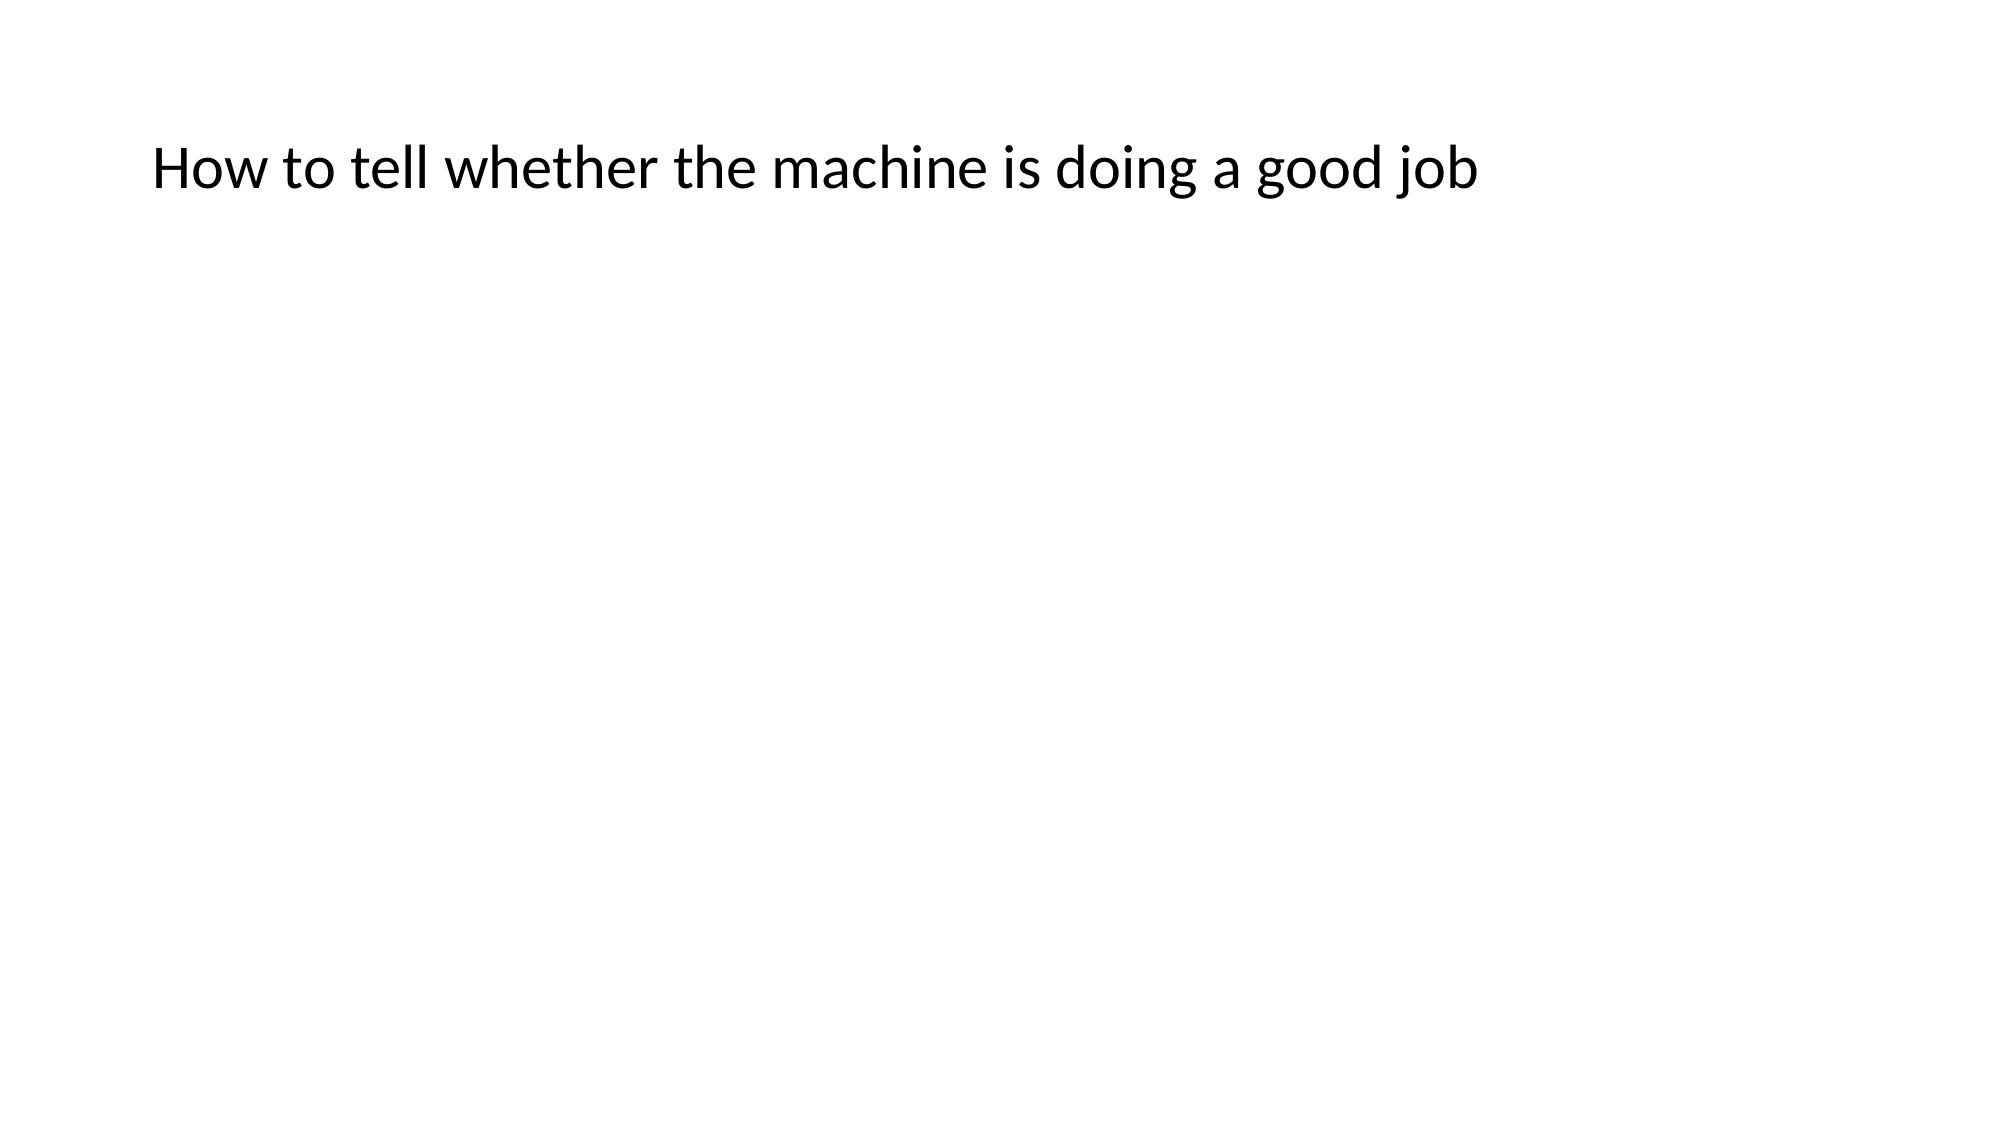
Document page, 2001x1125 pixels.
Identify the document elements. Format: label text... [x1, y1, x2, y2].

title How to tell whether the machine is doing a good job [137, 59, 1863, 278]
